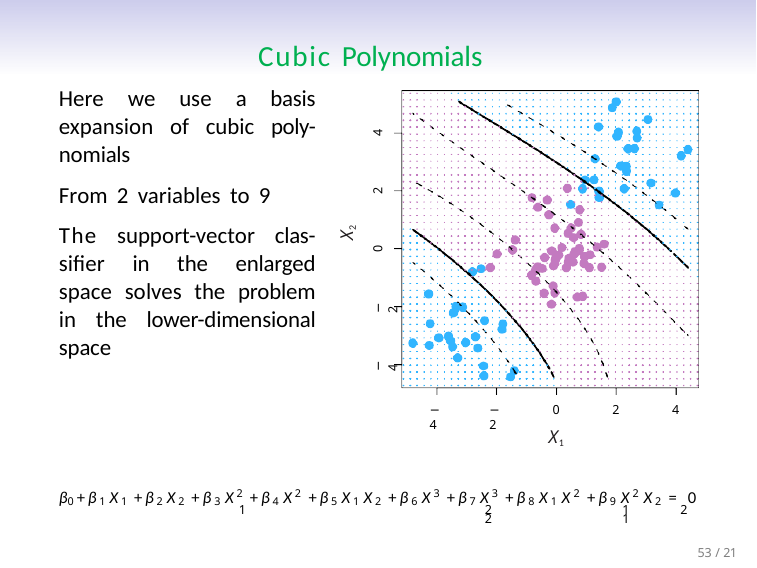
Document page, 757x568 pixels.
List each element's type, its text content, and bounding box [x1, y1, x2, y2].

text_box −2 [487, 403, 506, 432]
text_box −4 [427, 403, 446, 432]
text_box 2 [610, 403, 622, 417]
title Cubic Polynomials [99, 34, 657, 133]
text_box X2 [338, 217, 363, 243]
text_box −2 [369, 297, 387, 316]
text_box 4 [369, 127, 387, 139]
text_box Here we use a basis expansion of cubic poly- nomials From 2 variables to 9 The support-vector clas- sifier in the enlarged space solves the problem in the lower-dimensional space [56, 81, 317, 361]
text_box 4 [669, 403, 681, 417]
text_box β0 +β1X1 +β2X2 +β3X2 +β4X2 +β5X1X2 +β6X3 +β7X3 +β8X1X2 +β9X2X2 = 0 1 2 1 2 2 1 [50, 491, 706, 527]
text_box 0 [550, 403, 562, 417]
picture [0, 0, 756, 74]
slide_number 53 / 21 [691, 548, 743, 568]
text_box 2 [369, 185, 387, 197]
text_box −4 [369, 355, 387, 374]
picture [393, 90, 699, 395]
text_box 0 [369, 243, 387, 254]
text_box X1 [542, 423, 576, 449]
